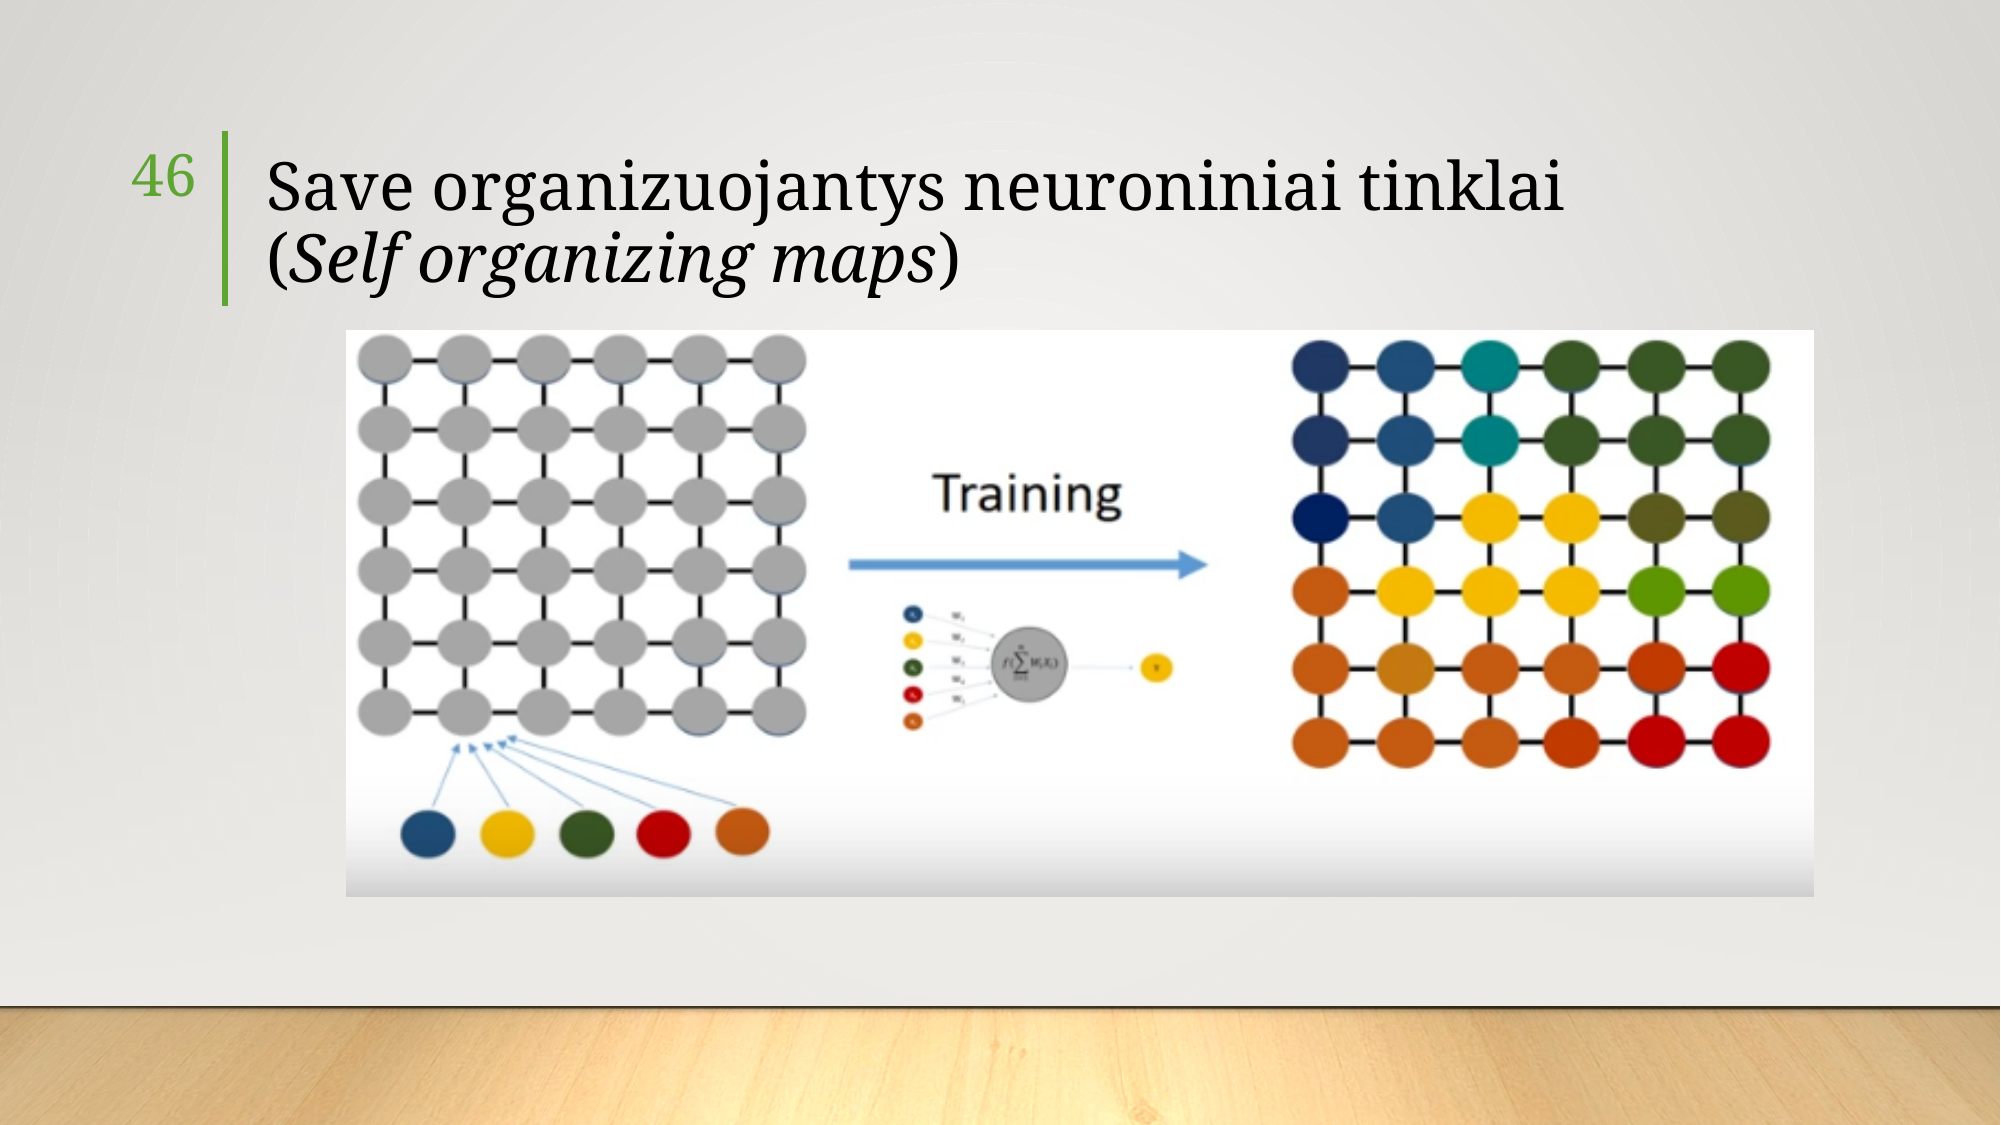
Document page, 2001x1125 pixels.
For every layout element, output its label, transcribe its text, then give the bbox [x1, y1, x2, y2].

picture [0, 1006, 2000, 1125]
picture [346, 330, 1814, 897]
slide_number 46 [78, 131, 212, 254]
title Save organizuojantys neuroniniai tinklai (Self organizing maps) [251, 131, 1814, 305]
